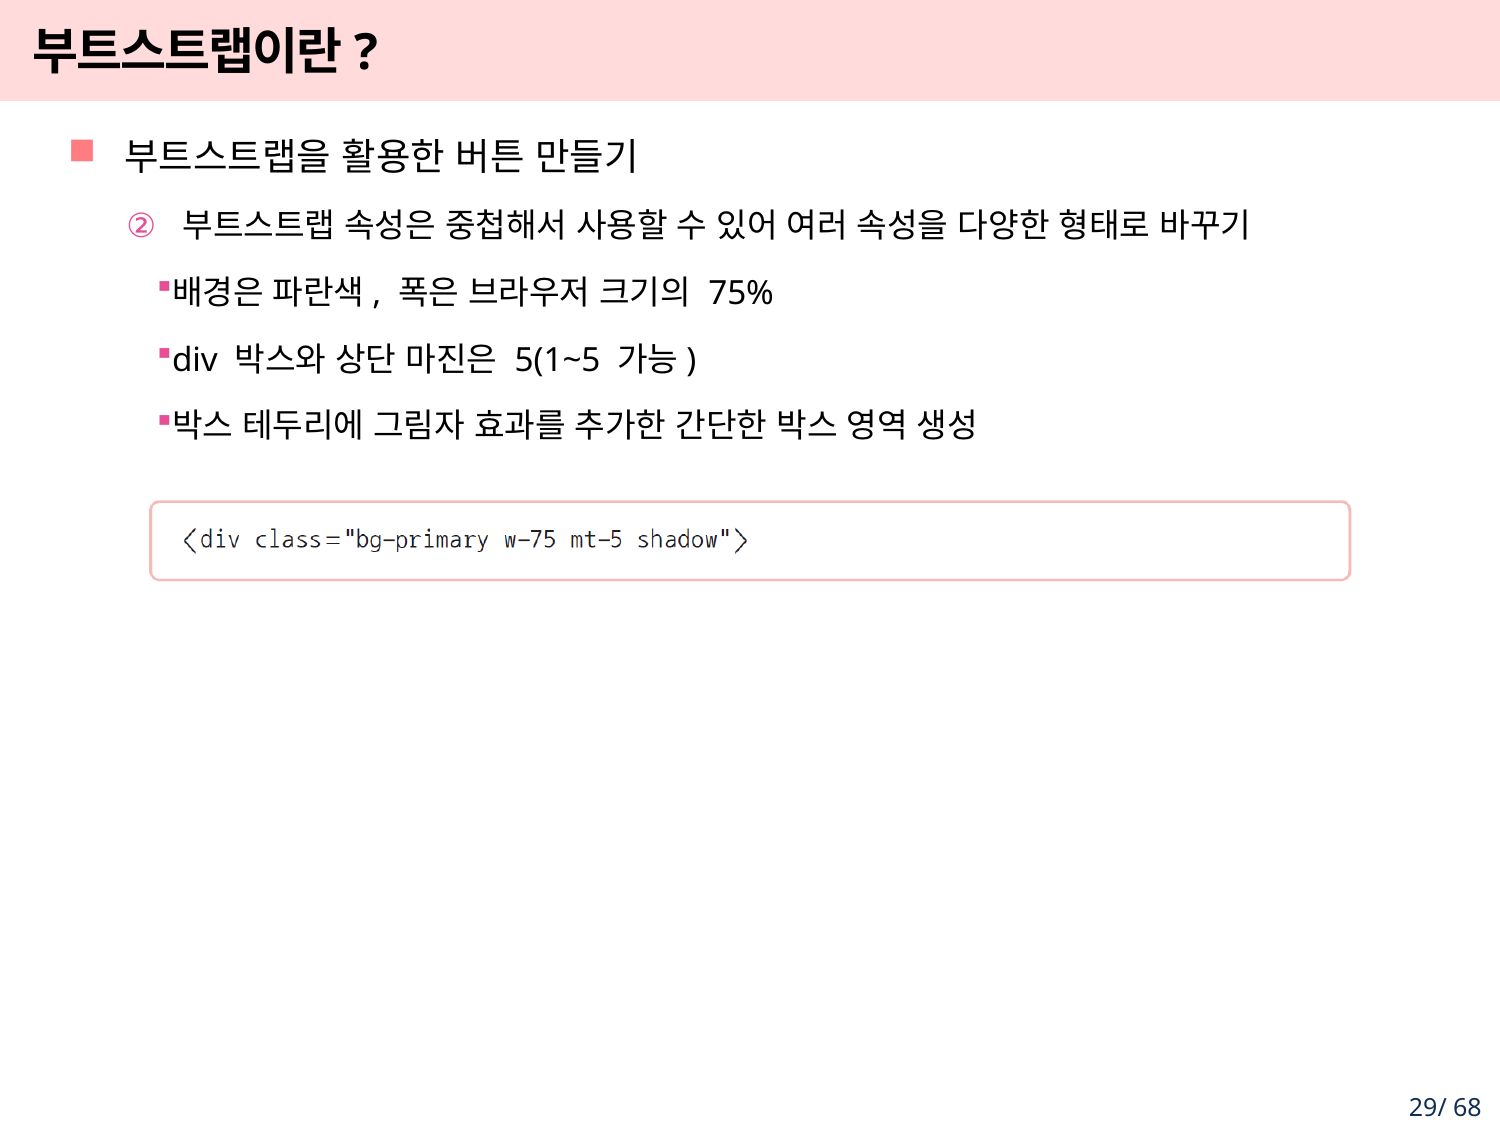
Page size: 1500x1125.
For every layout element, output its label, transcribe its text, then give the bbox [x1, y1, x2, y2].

title 부트스트랩이란? [17, 10, 1295, 89]
list 부트스트랩을 활용한 버튼 만들기 부트스트랩 속성은 중첩해서 사용할 수 있어 여러 속성을 다양한 형태로 바꾸기 배경은 파란색, 폭은 브라우저 크기의 75% div 박스와 상단 마진은 5(1~5 가능) 박스 테두리에 그림자 효과를 추가한 간단한 박스 영역 생성 [53, 125, 1425, 1005]
picture [144, 493, 1356, 587]
